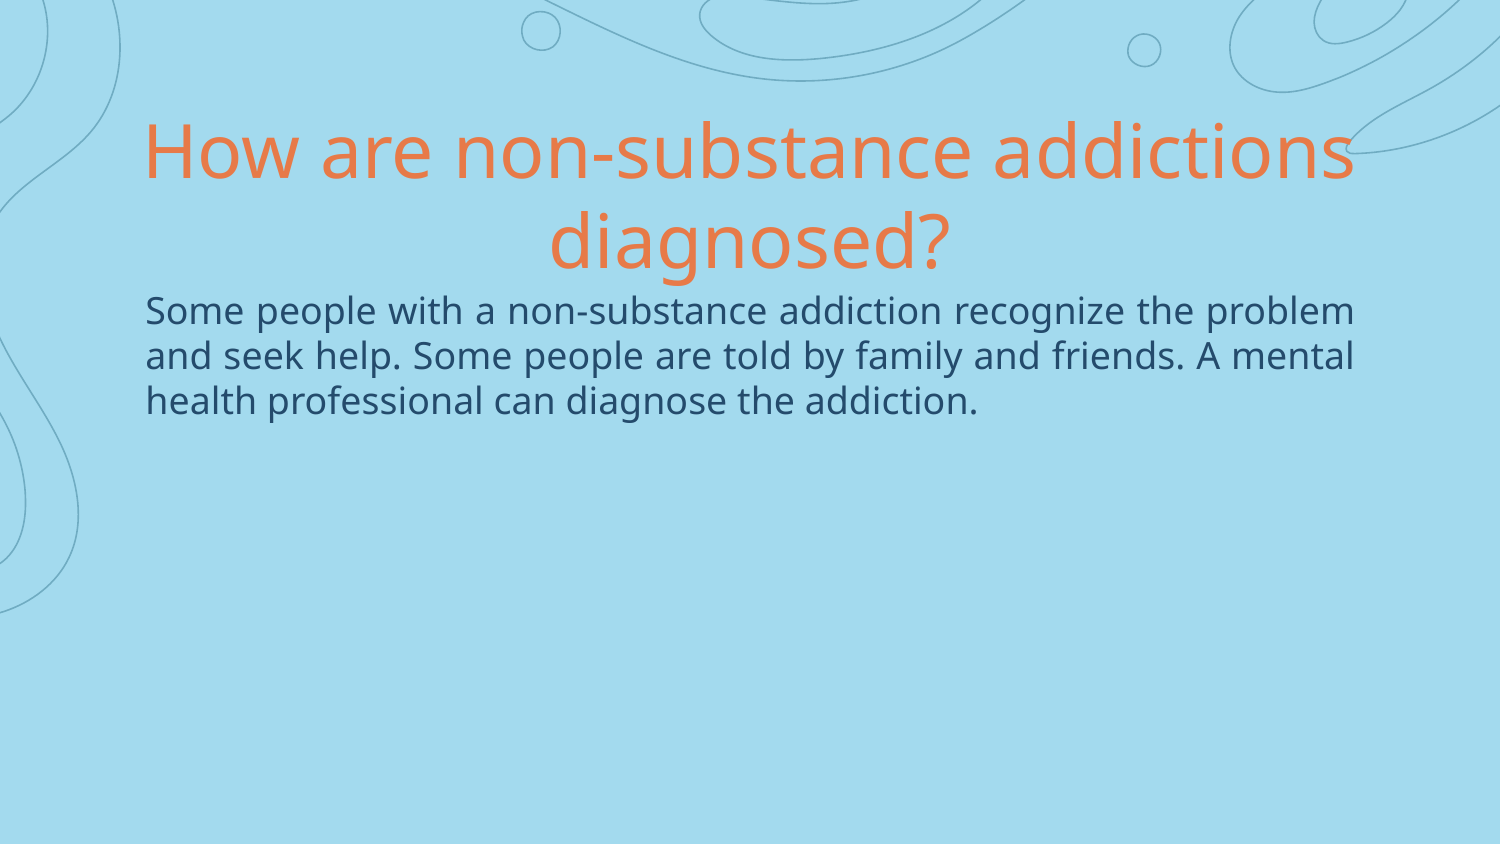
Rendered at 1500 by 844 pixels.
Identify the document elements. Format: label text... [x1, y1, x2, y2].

title How are non-substance addictions diagnosed? [116, 88, 1383, 131]
list Some people with a non-substance addiction recognize the problem and seek help. Some people are told by family and friends. A mental health professional can diagnose the addiction. [105, 272, 1372, 826]
